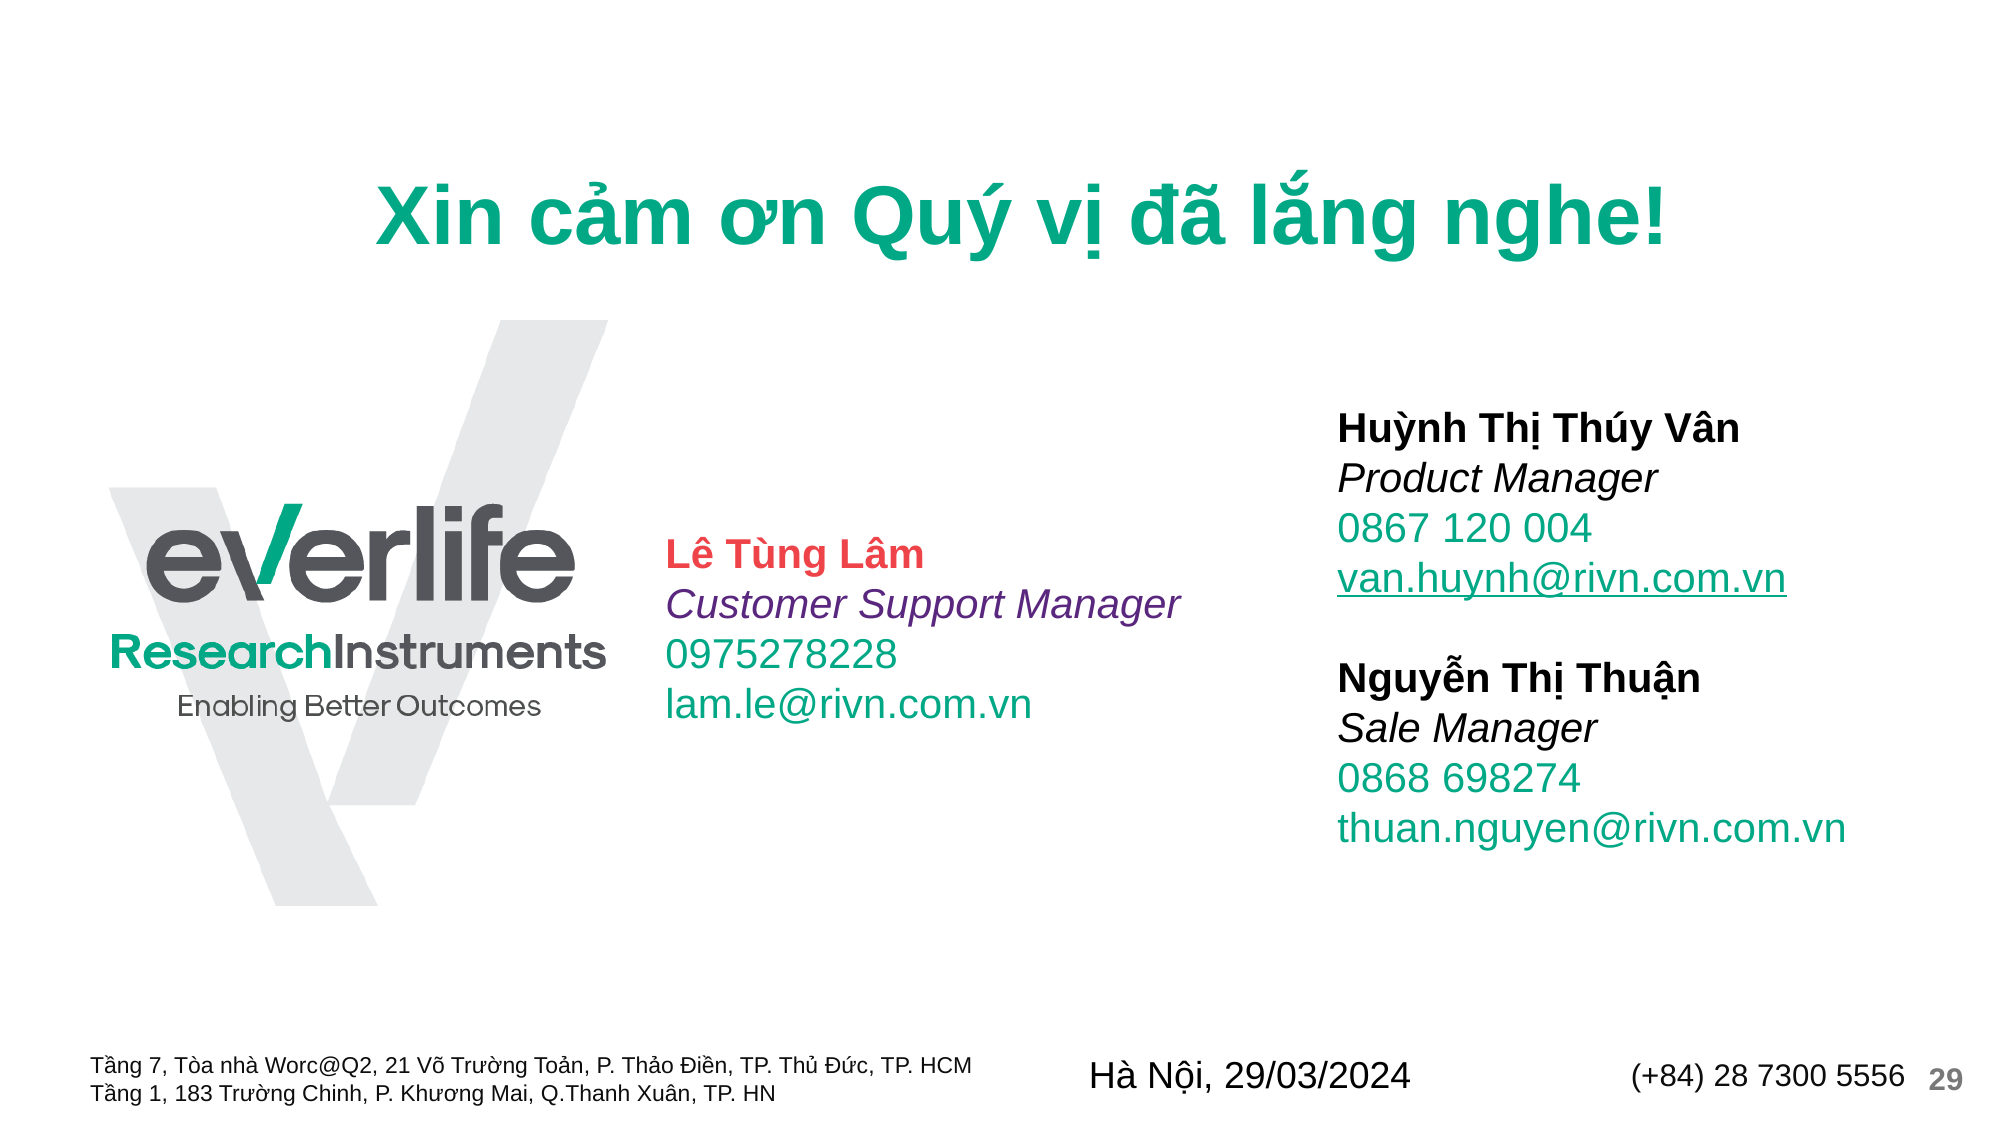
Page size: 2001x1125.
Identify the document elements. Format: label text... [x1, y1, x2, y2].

text_box Hà Nội, 29/03/2024 [1074, 1043, 1442, 1104]
text_box Xin cảm ơn Quý vị đã lắng nghe! [361, 153, 1685, 269]
text_box Huỳnh Thị Thúy Vân Product Manager 0867 120 004 van.huynh@rivn.com.vn Nguyễn Thị Thuận Sale Manager 0868 698274 thuan.nguyen@rivn.com.vn [1322, 393, 1908, 859]
text_box Lê Tùng Lâm Customer Support Manager 0975278228 lam.le@rivn.com.vn [652, 519, 1236, 735]
text_box (+84) 28 7300 5556 [1616, 1047, 1931, 1100]
picture [65, 320, 652, 907]
slide_number 29 [1873, 1047, 1979, 1108]
text_box Tầng 7, Tòa nhà Worc@Q2, 21 Võ Trường Toản, P. Thảo Điền, TP. Thủ Đức, TP. HCM Tầng 1, 183 Trường Chinh, P. Khương Mai, Q.Thanh Xuân, TP. HN [75, 1043, 988, 1114]
